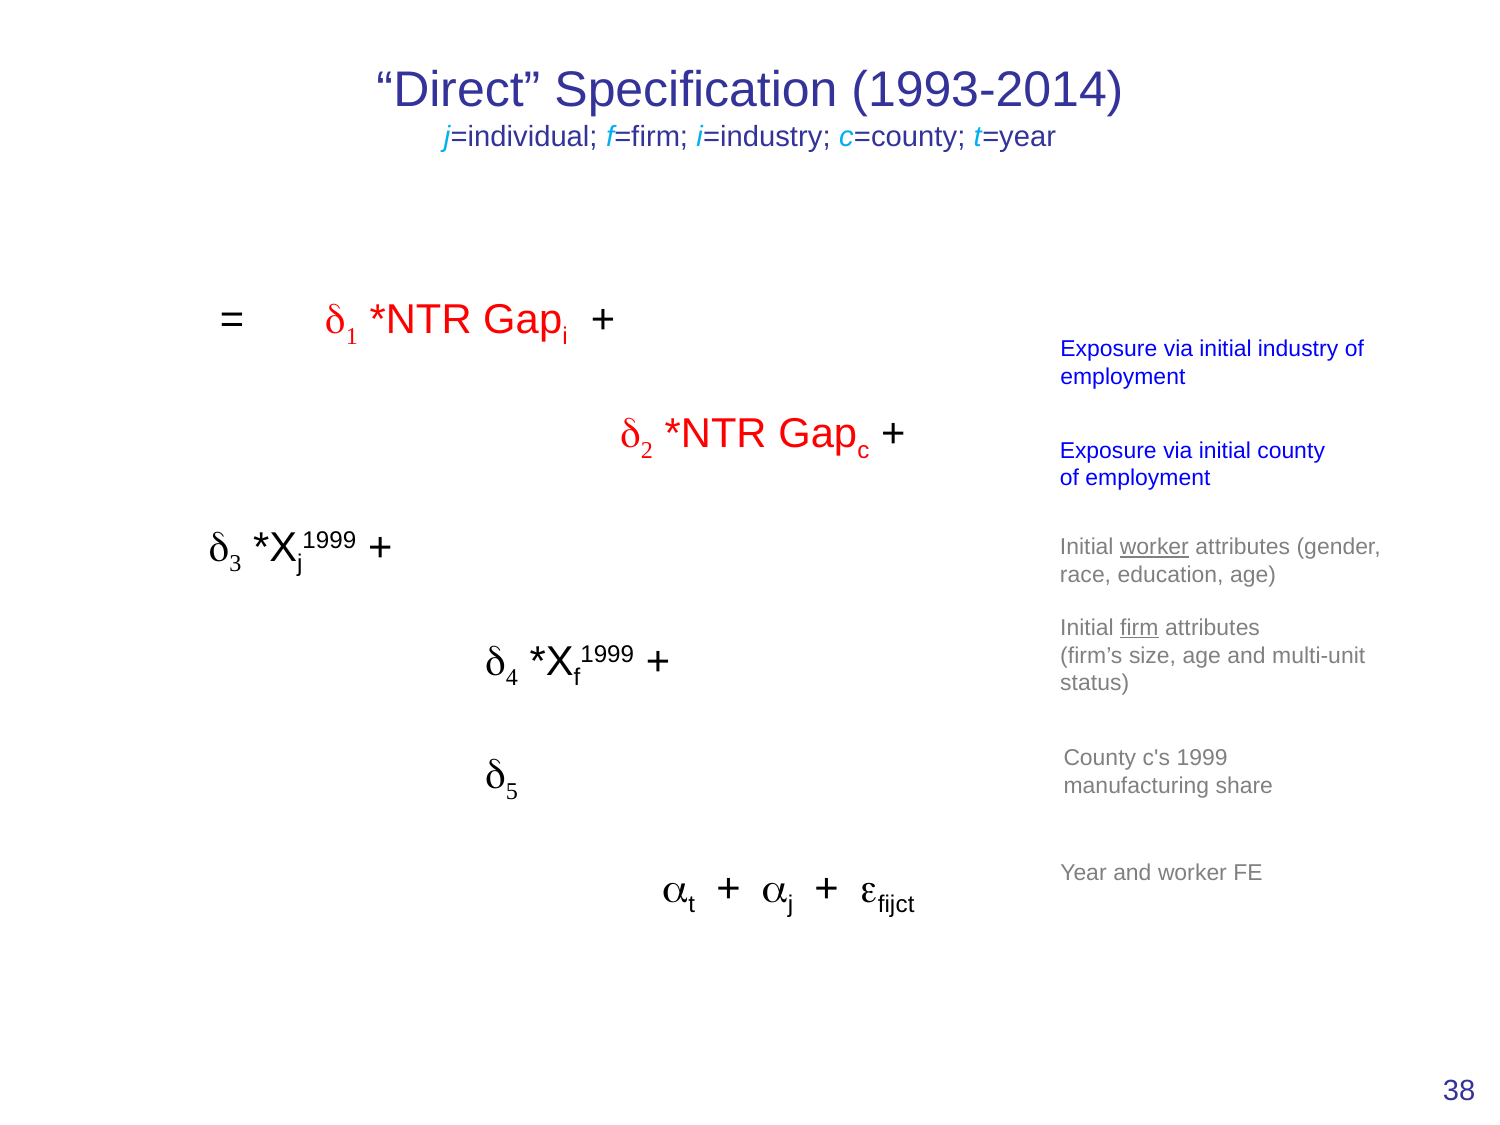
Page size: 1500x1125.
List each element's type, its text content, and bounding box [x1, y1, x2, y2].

slide_number 38 [1408, 1028, 1491, 1108]
title “Direct” Specification (1993-2014) j=individual; f=firm; i=industry; c=county; t=year [57, 44, 1443, 165]
text_box Year and worker FE [1045, 850, 1335, 893]
text_box Initial worker attributes (gender, race, education, age) [1045, 524, 1397, 595]
text_box Exposure via initial county of employment [1045, 427, 1358, 498]
text_box Exposure via initial industry of employment [1045, 326, 1387, 397]
text_box Initial firm attributes (firm’s size, age and multi-unit status) [1045, 605, 1394, 703]
text_box County c's 1999 manufacturing share [1048, 735, 1338, 806]
